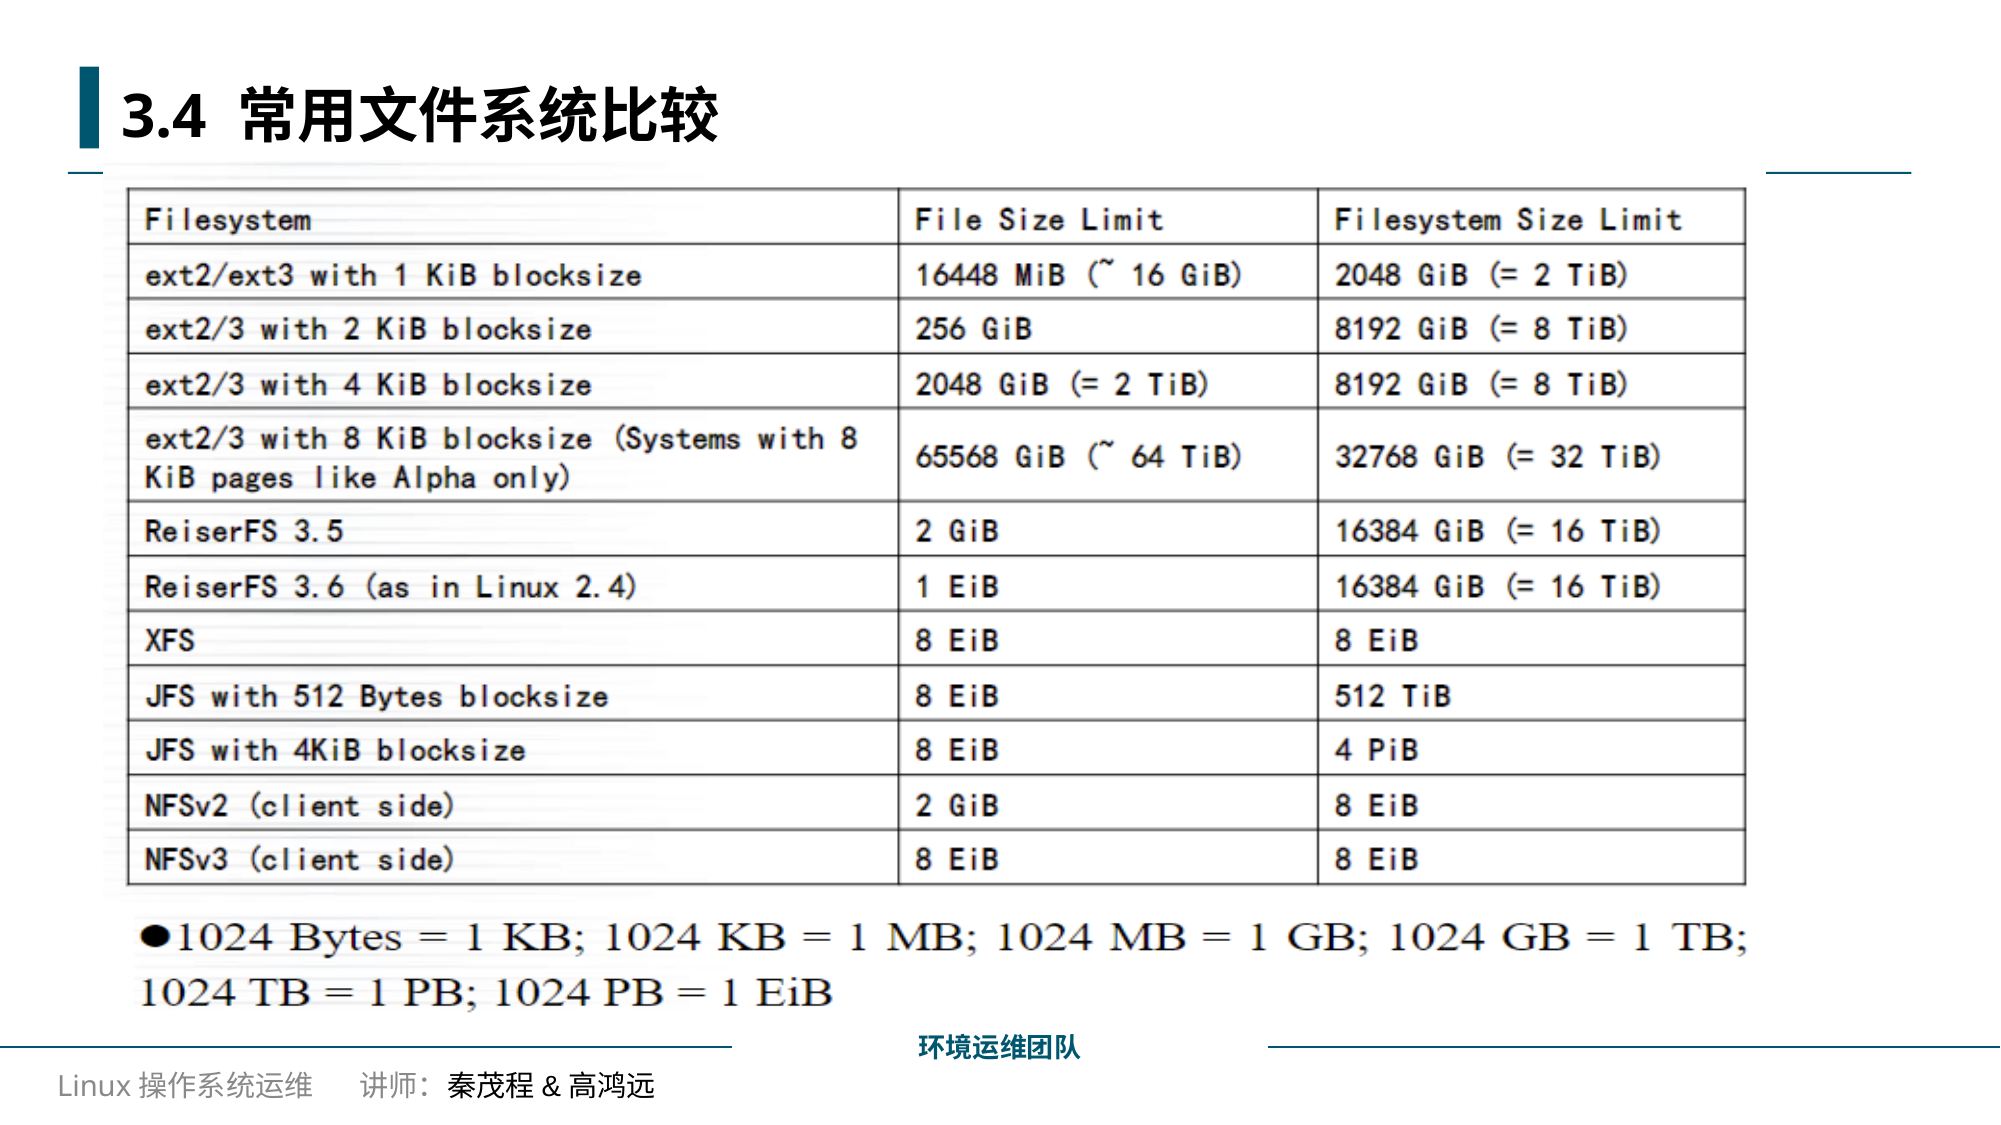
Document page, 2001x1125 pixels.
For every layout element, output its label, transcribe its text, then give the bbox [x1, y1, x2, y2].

title 3.4 常用文件系统比较 [103, 66, 1460, 160]
picture [134, 914, 1766, 1014]
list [103, 160, 1766, 902]
